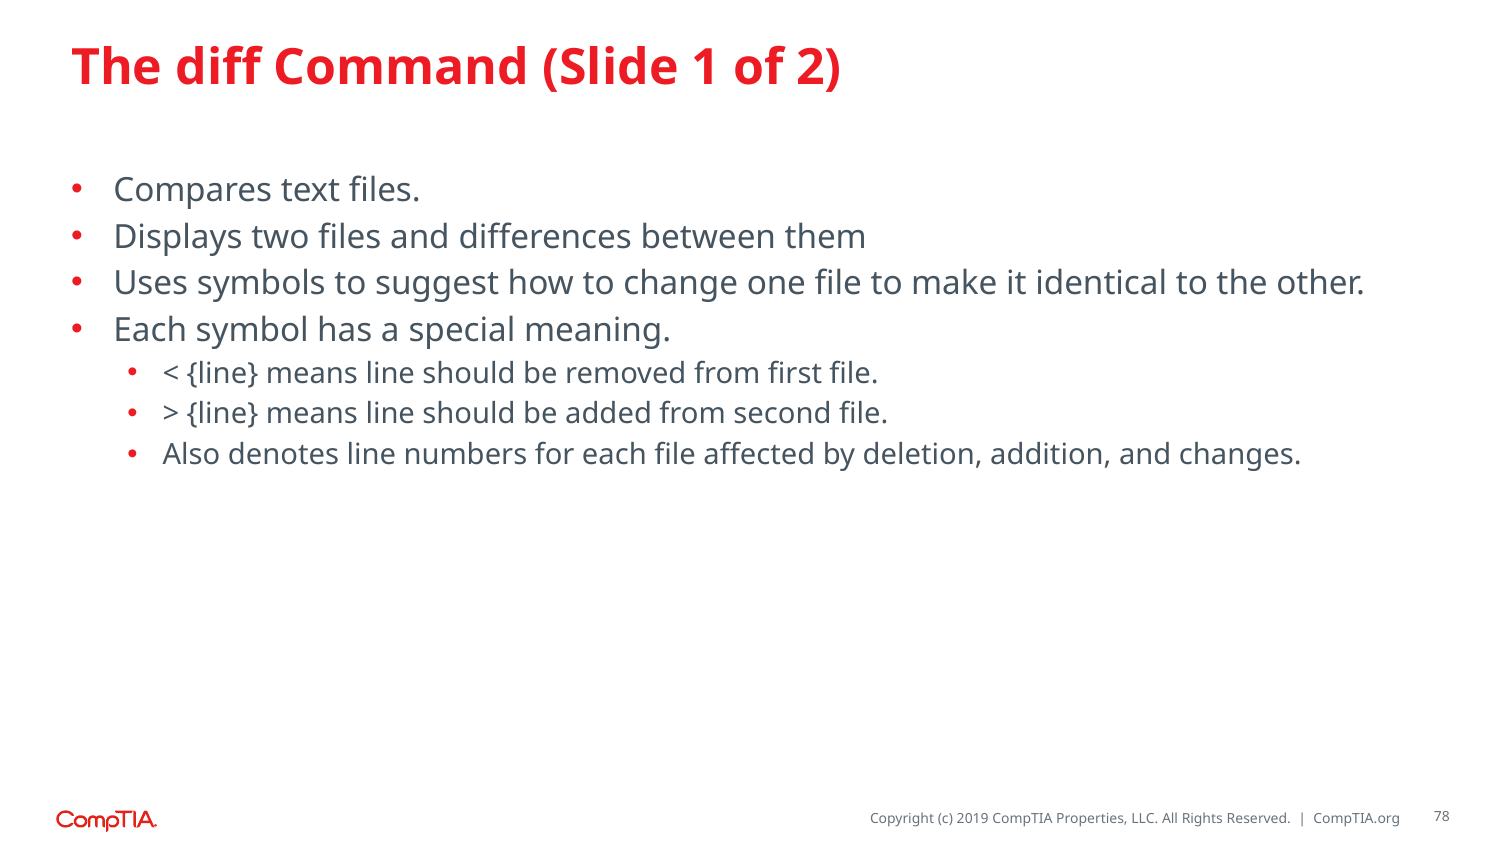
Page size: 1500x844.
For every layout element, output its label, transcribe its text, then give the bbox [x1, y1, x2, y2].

title The diff Command (Slide 1 of 2) [56, 12, 1444, 117]
slide_number 78 [1407, 800, 1450, 835]
list Compares text files. Displays two files and differences between them Uses symbols to suggest how to change one file to make it identical to the other. Each symbol has a special meaning. < {line} means line should be removed from first file. > {line} means line should be added from second file. Also denotes line numbers for each file affected by deletion, addition, and changes. [56, 160, 1444, 746]
